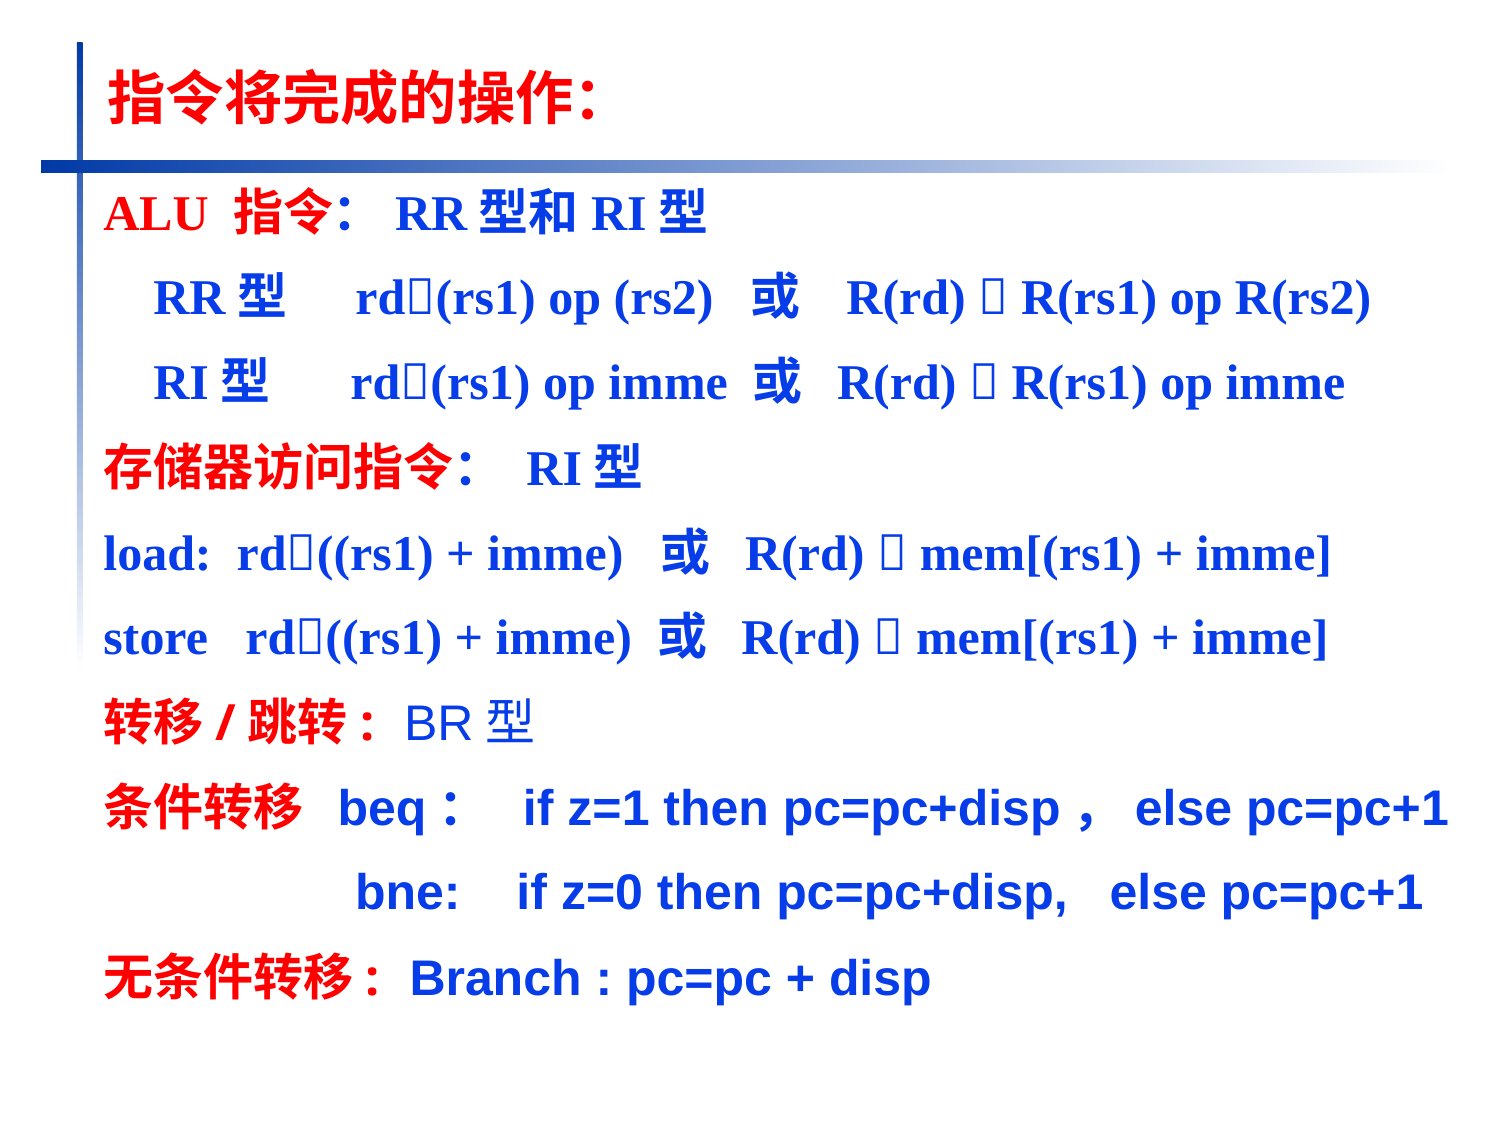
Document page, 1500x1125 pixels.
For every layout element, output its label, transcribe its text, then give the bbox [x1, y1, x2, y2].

text_box 指令将完成的操作： [92, 53, 647, 139]
text_box ALU 指令：RR型和RI型 RR型 rd(rs1) op (rs2) 或 R(rd)  R(rs1) op R(rs2) RI型 rd(rs1) op imme 或 R(rd)  R(rs1) op imme 存储器访问指令： RI型 load: rd((rs1) + imme) 或 R(rd)  mem[(rs1) + imme] store rd((rs1) + imme) 或 R(rd)  mem[(rs1) + imme] 转移/跳转: BR型 条件转移 beq： if z=1 then pc=pc+disp，else pc=pc+1 bne: if z=0 then pc=pc+disp, else pc=pc+1 无条件转移: Branch : pc=pc + disp [88, 172, 1476, 1013]
